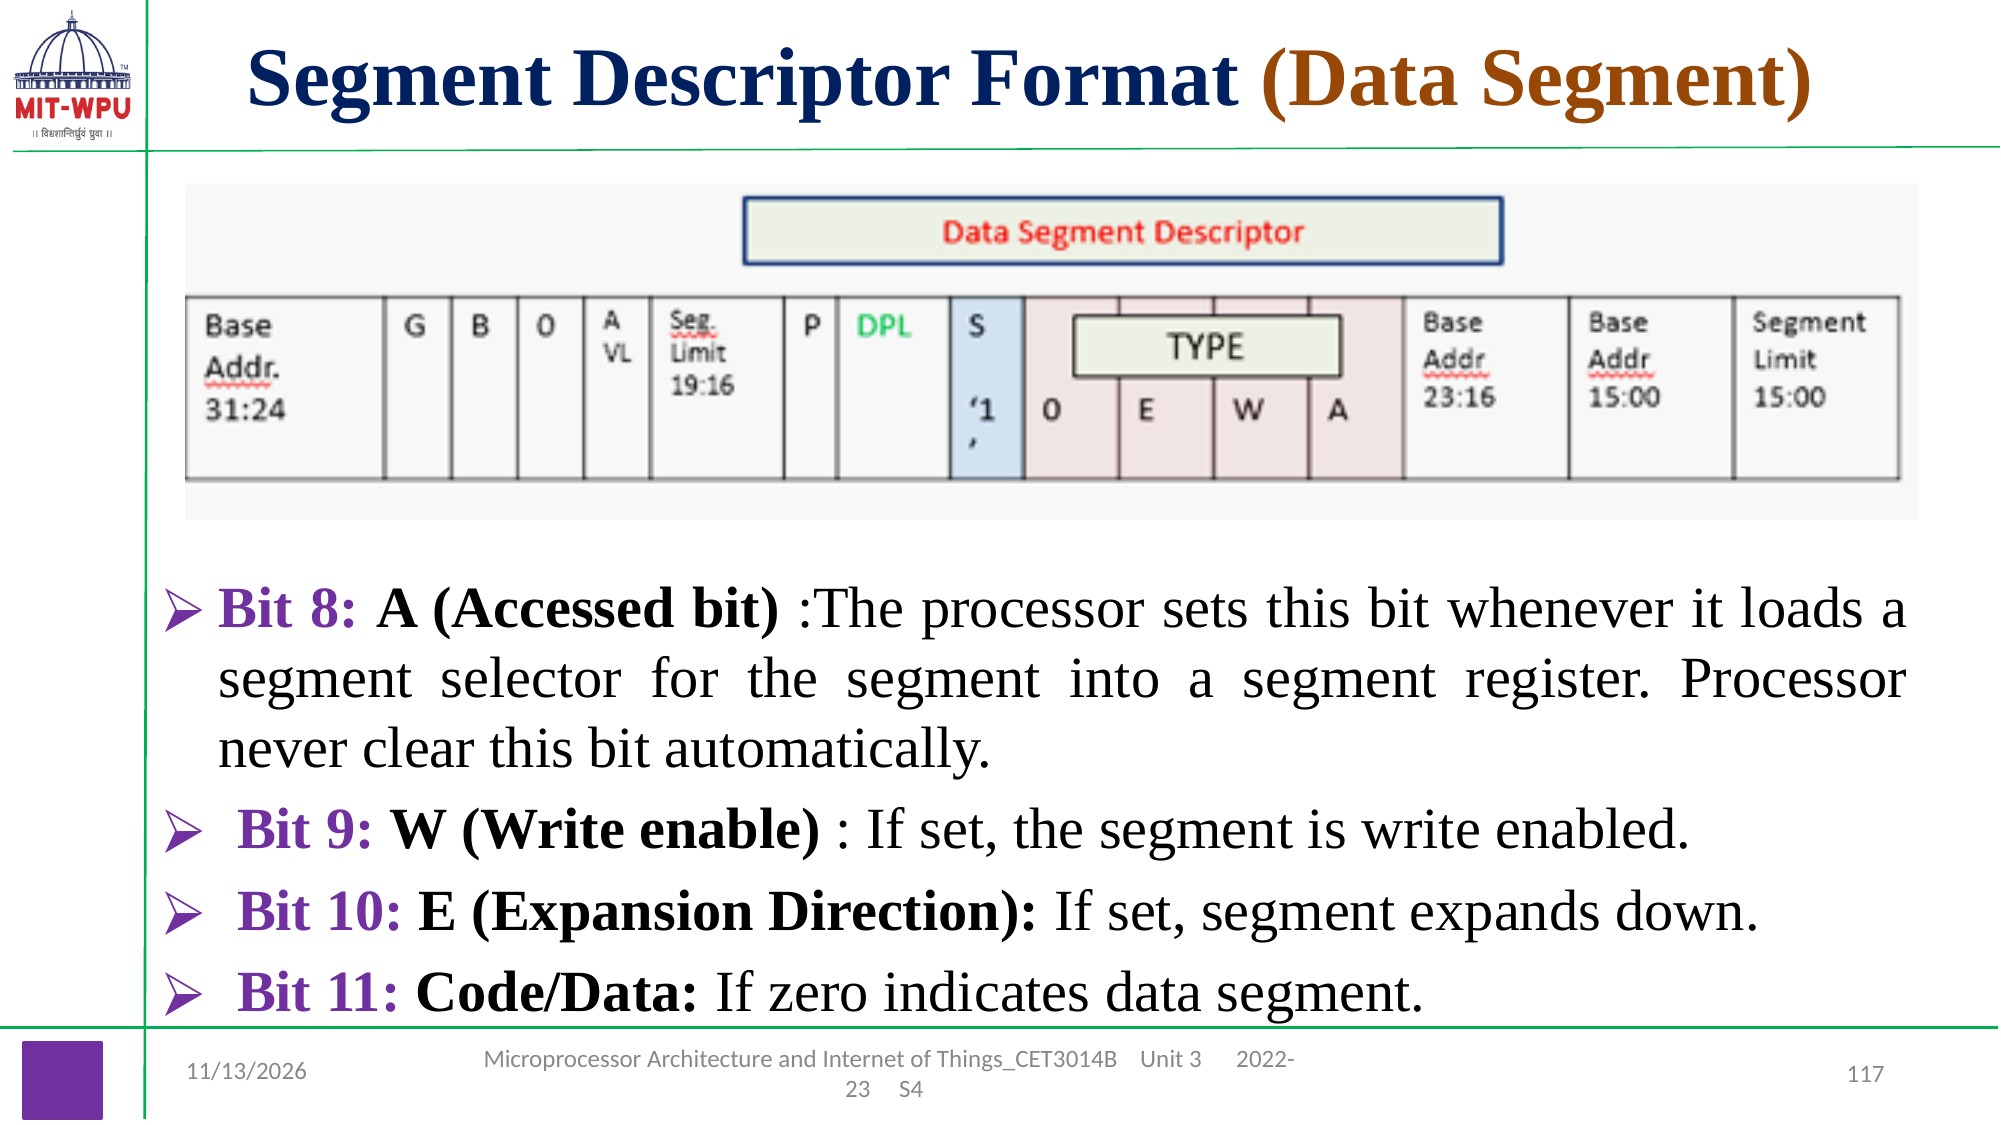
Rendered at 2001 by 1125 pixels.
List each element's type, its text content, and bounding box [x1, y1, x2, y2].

picture [185, 166, 1919, 520]
picture [12, 10, 145, 142]
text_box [152, 146, 2000, 152]
list Bit 8: A (Accessed bit) :The processor sets this bit whenever it loads a segment selector for the segment into a segment register. Processor never clear this bit automatically. Bit 9: W (Write enable) : If set, the segment is write enabled. Bit 10: E (Expansion Direction): If set, segment expands down. Bit 11: Code/Data: If zero indicates data segment. [152, 561, 1924, 1027]
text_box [144, 0, 148, 11]
text_box [23, 1042, 102, 1118]
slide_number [170, 1039, 638, 1100]
slide_number 117 [1433, 1042, 1900, 1103]
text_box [144, 1038, 148, 1120]
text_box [144, 147, 148, 1027]
footer Microprocessor Architecture and Internet of Things_CET3014B Unit 3 2022-23 S4 [463, 1042, 1317, 1103]
title Segment Descriptor Format (Data Segment) [190, 21, 1870, 124]
